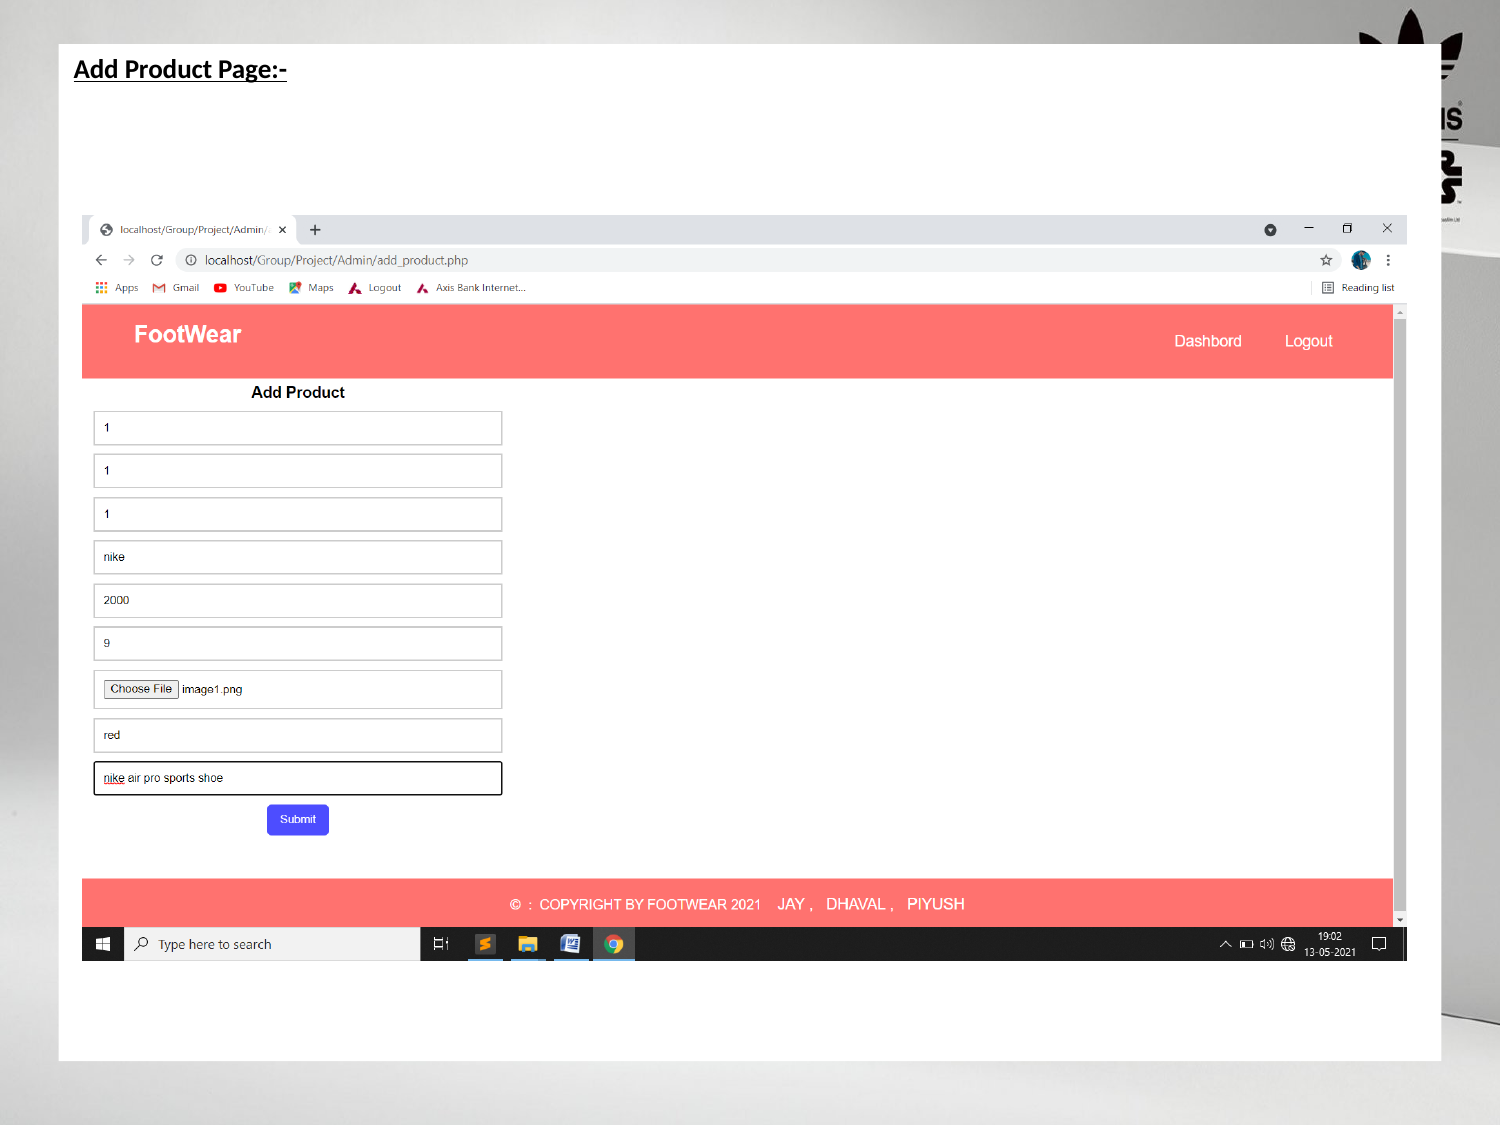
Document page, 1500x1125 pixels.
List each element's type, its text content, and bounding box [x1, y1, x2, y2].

picture [0, 0, 1500, 1125]
text_box Add Product Page:- [58, 44, 1442, 1062]
